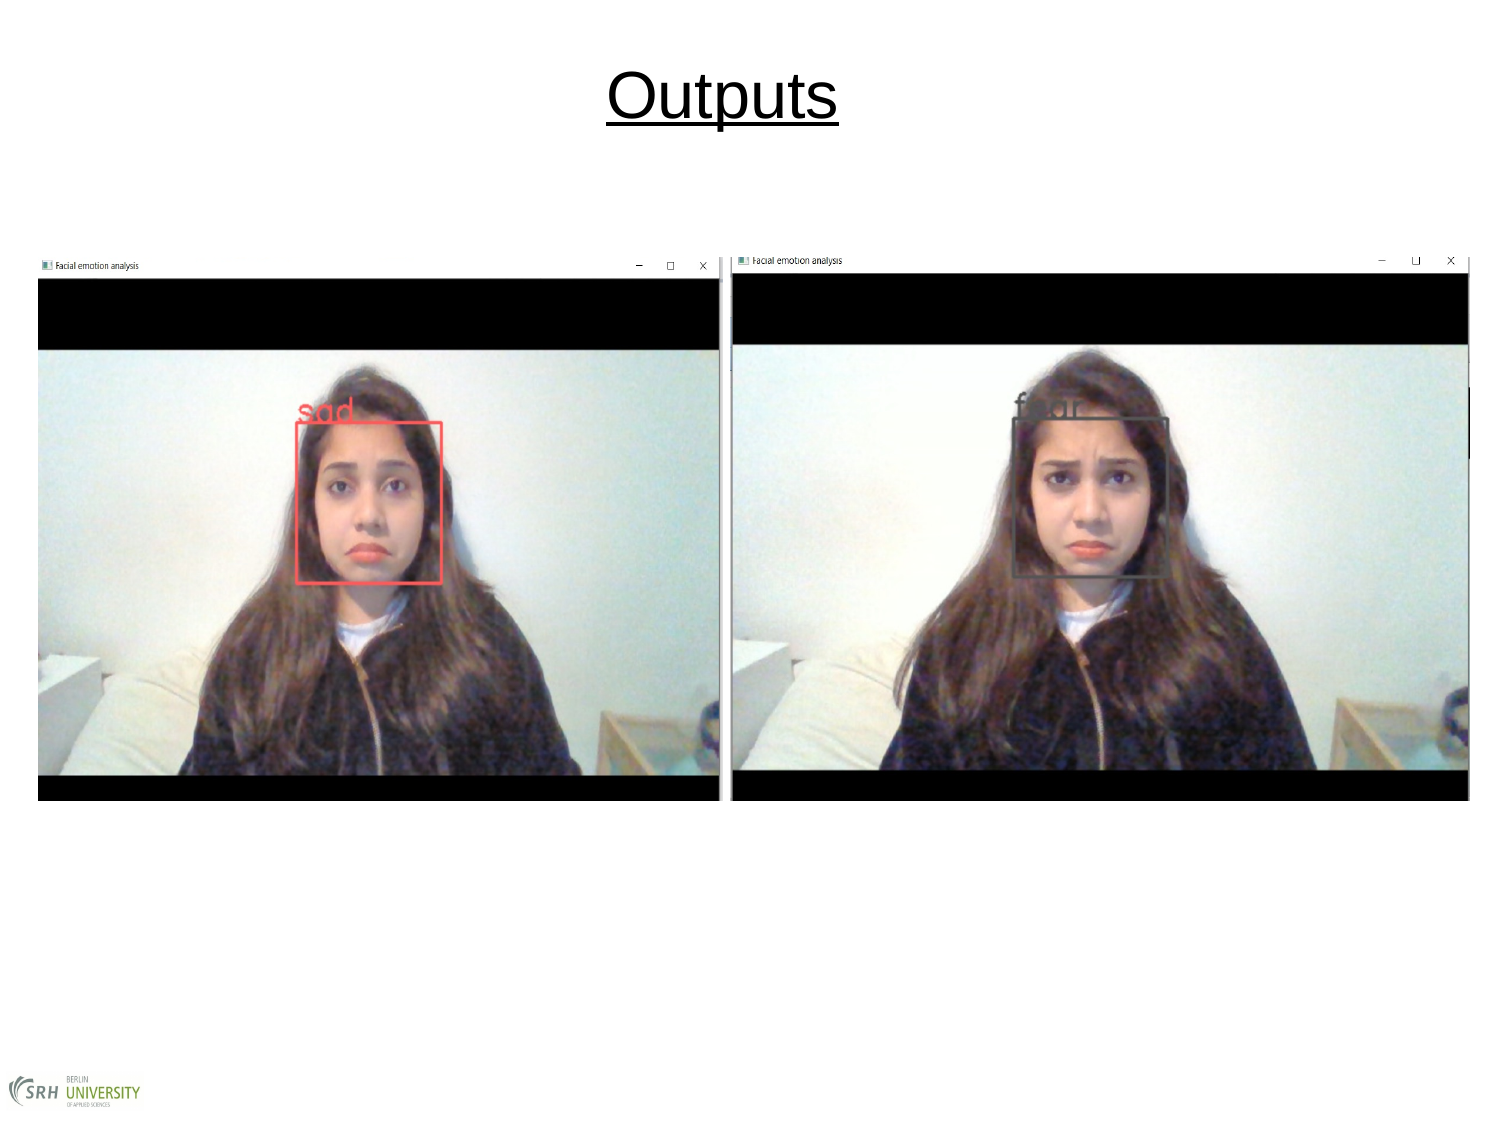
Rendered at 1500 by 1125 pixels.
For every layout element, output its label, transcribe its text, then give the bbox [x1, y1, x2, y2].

picture [6, 1071, 144, 1111]
title Outputs [23, 36, 1422, 169]
picture [37, 256, 723, 802]
picture [730, 256, 1471, 802]
